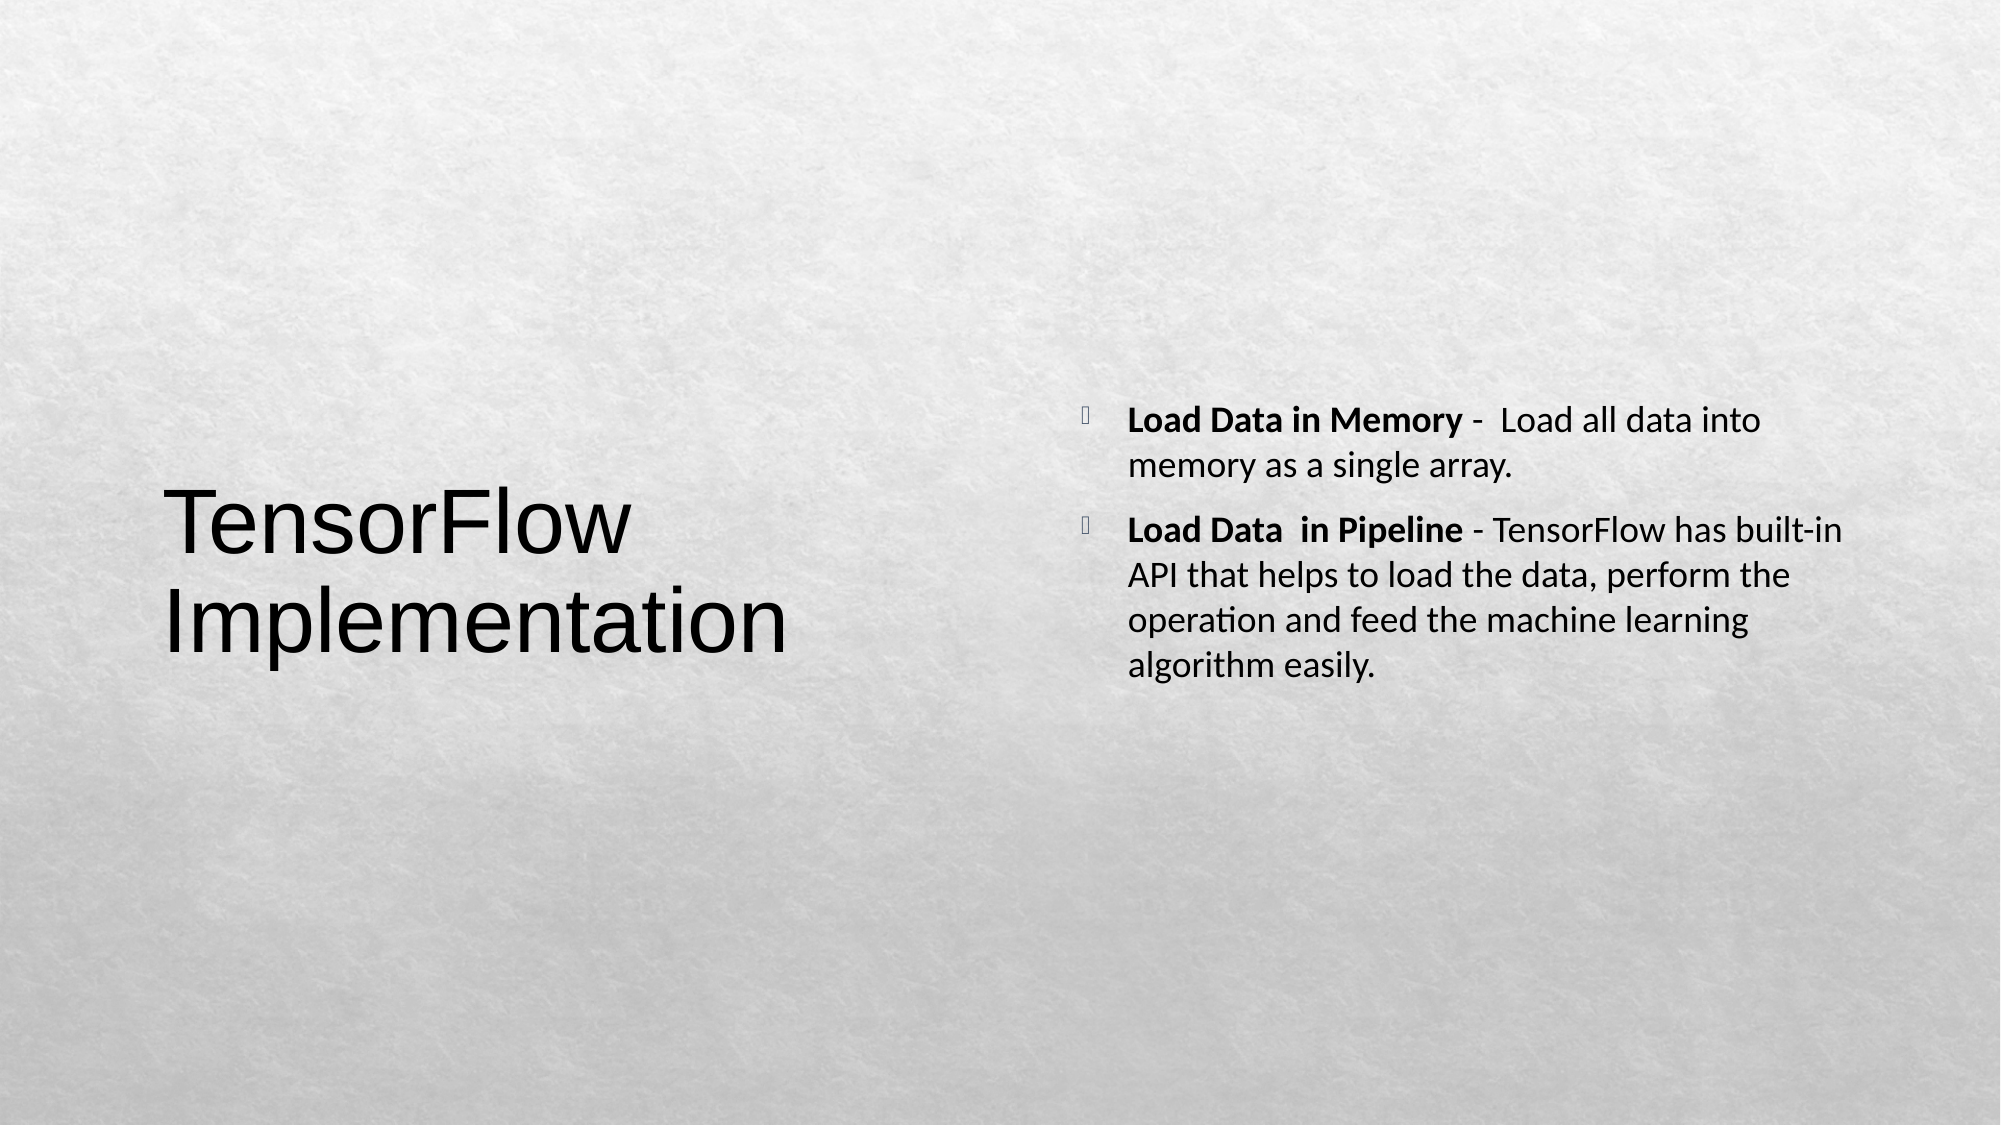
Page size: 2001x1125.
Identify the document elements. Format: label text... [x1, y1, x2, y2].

title TensorFlow Implementation [147, 183, 914, 963]
text_box Load Data in Memory - Load all data into memory as a single array. Load Data in Pipeline - TensorFlow has built-in API that helps to load the data, perform the operation and feed the machine learning algorithm easily. [1066, 183, 1895, 963]
